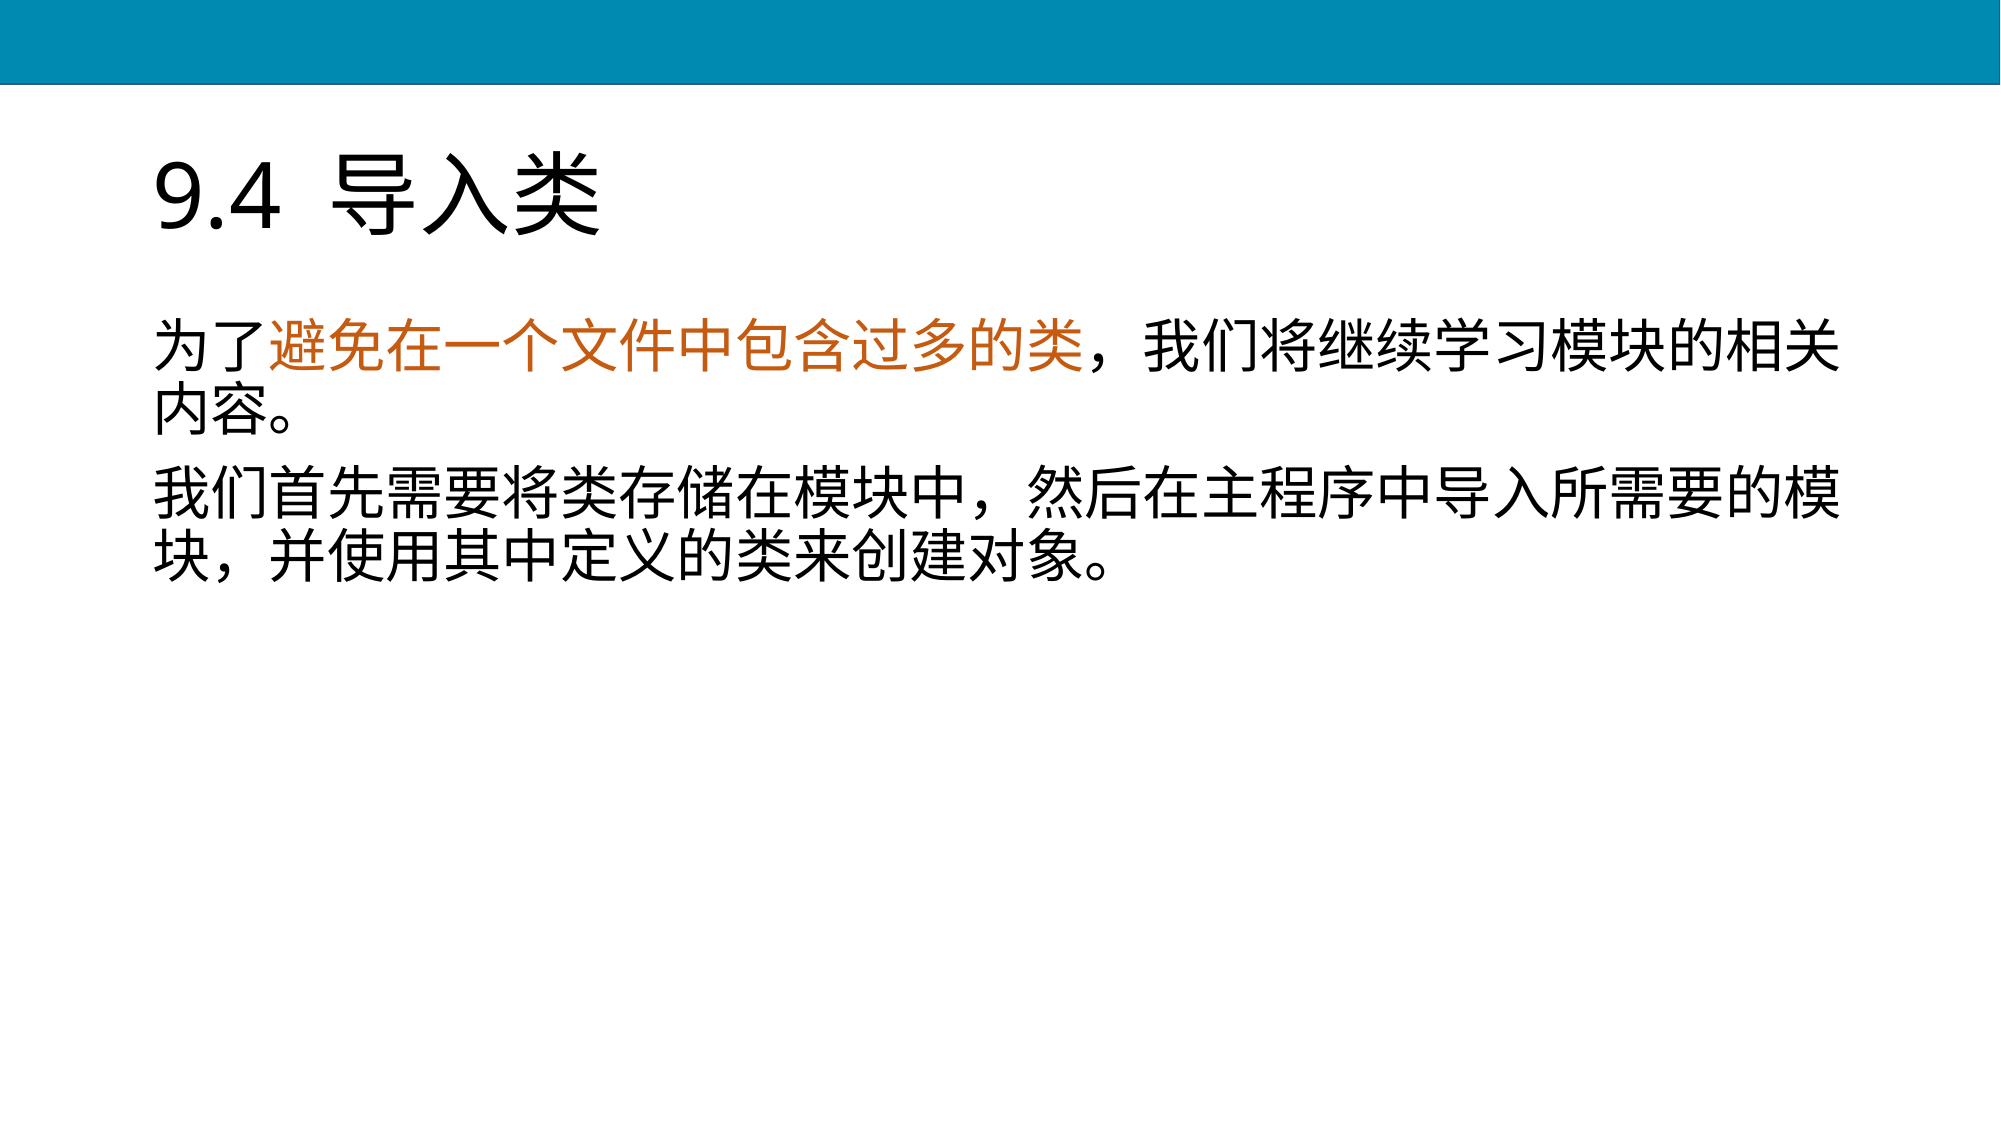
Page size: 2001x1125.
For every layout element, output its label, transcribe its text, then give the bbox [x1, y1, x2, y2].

title 9.4 导入类 [137, 115, 1863, 282]
list 为了避免在一个文件中包含过多的类，我们将继续学习模块的相关内容。 我们首先需要将类存储在模块中，然后在主程序中导入所需要的模块，并使用其中定义的类来创建对象。 [137, 310, 1863, 1024]
